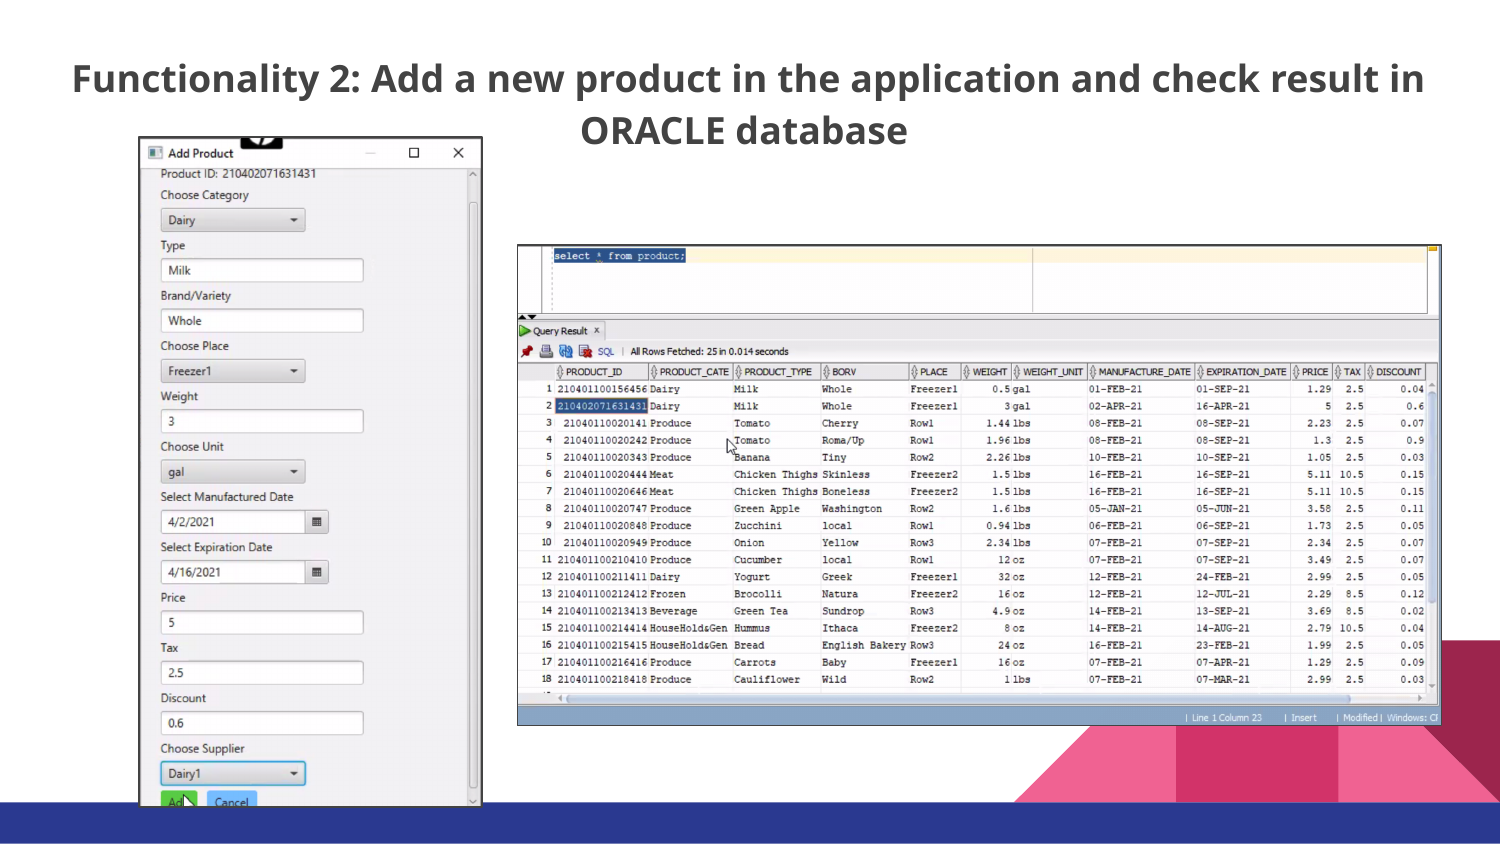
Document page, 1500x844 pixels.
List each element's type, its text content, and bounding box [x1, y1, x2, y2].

picture [517, 244, 1442, 726]
picture [138, 136, 483, 808]
list Functionality 2: Add a new product in the application and check result in ORACLE database [49, 33, 1449, 750]
